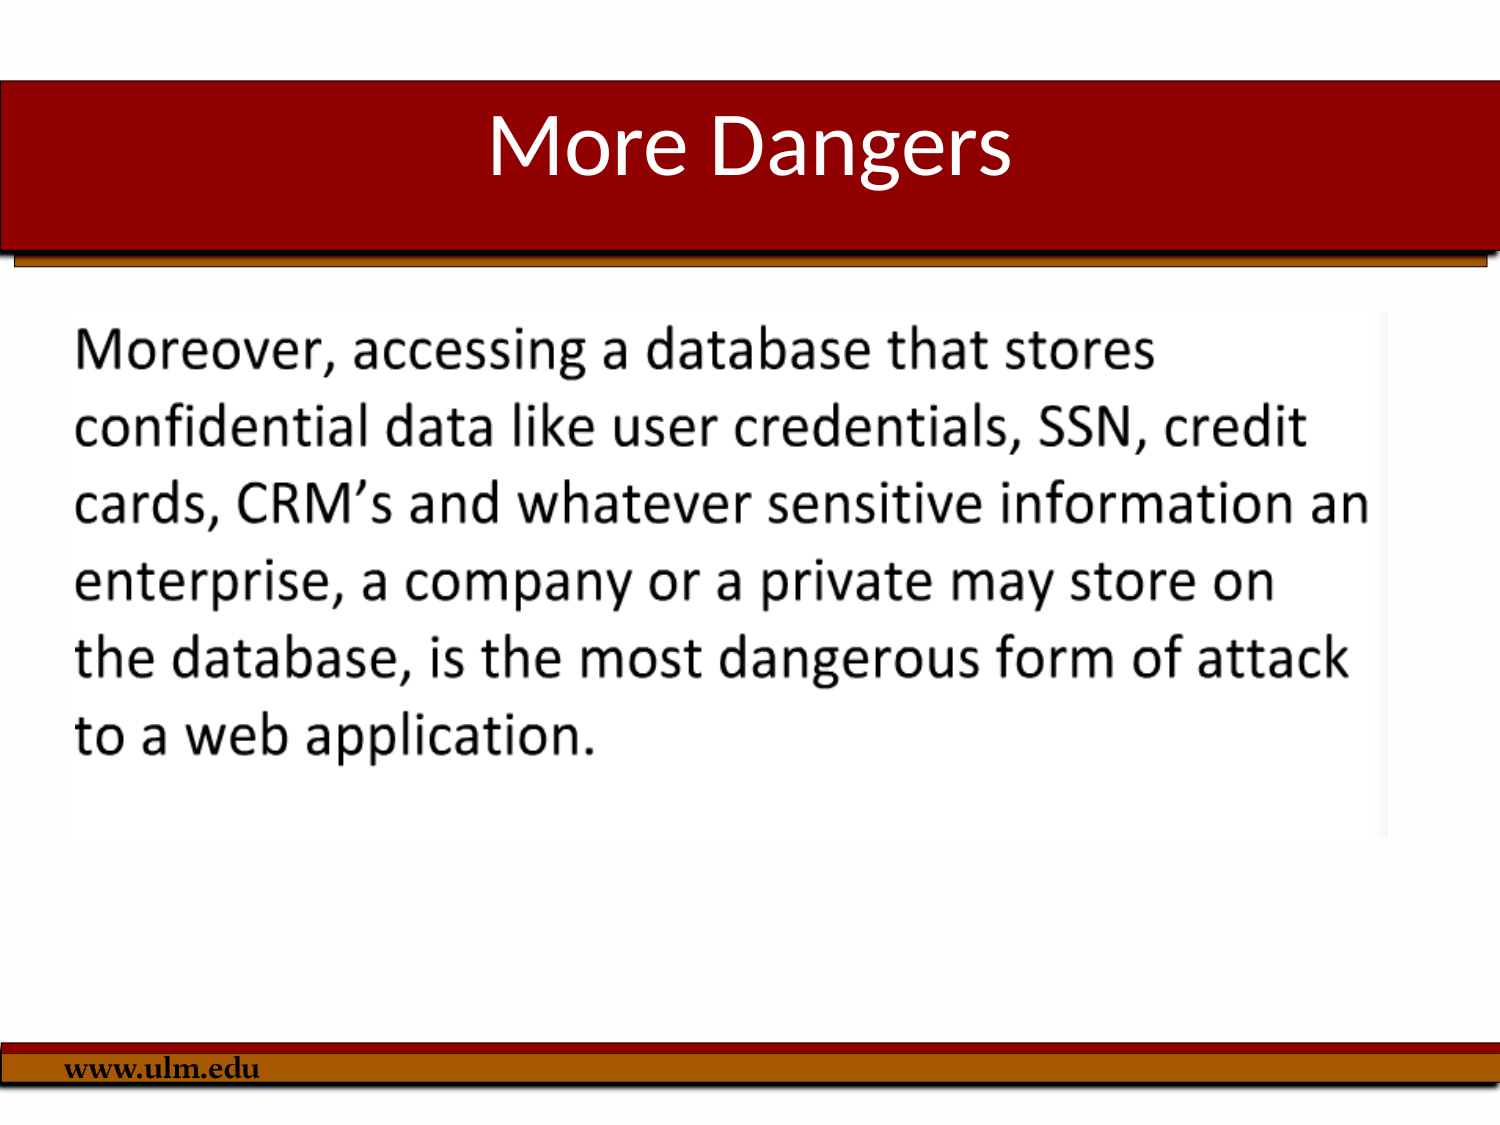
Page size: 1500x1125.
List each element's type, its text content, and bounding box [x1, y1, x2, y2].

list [74, 312, 1388, 838]
picture [0, 0, 1500, 1125]
title More Dangers [74, 44, 1426, 233]
